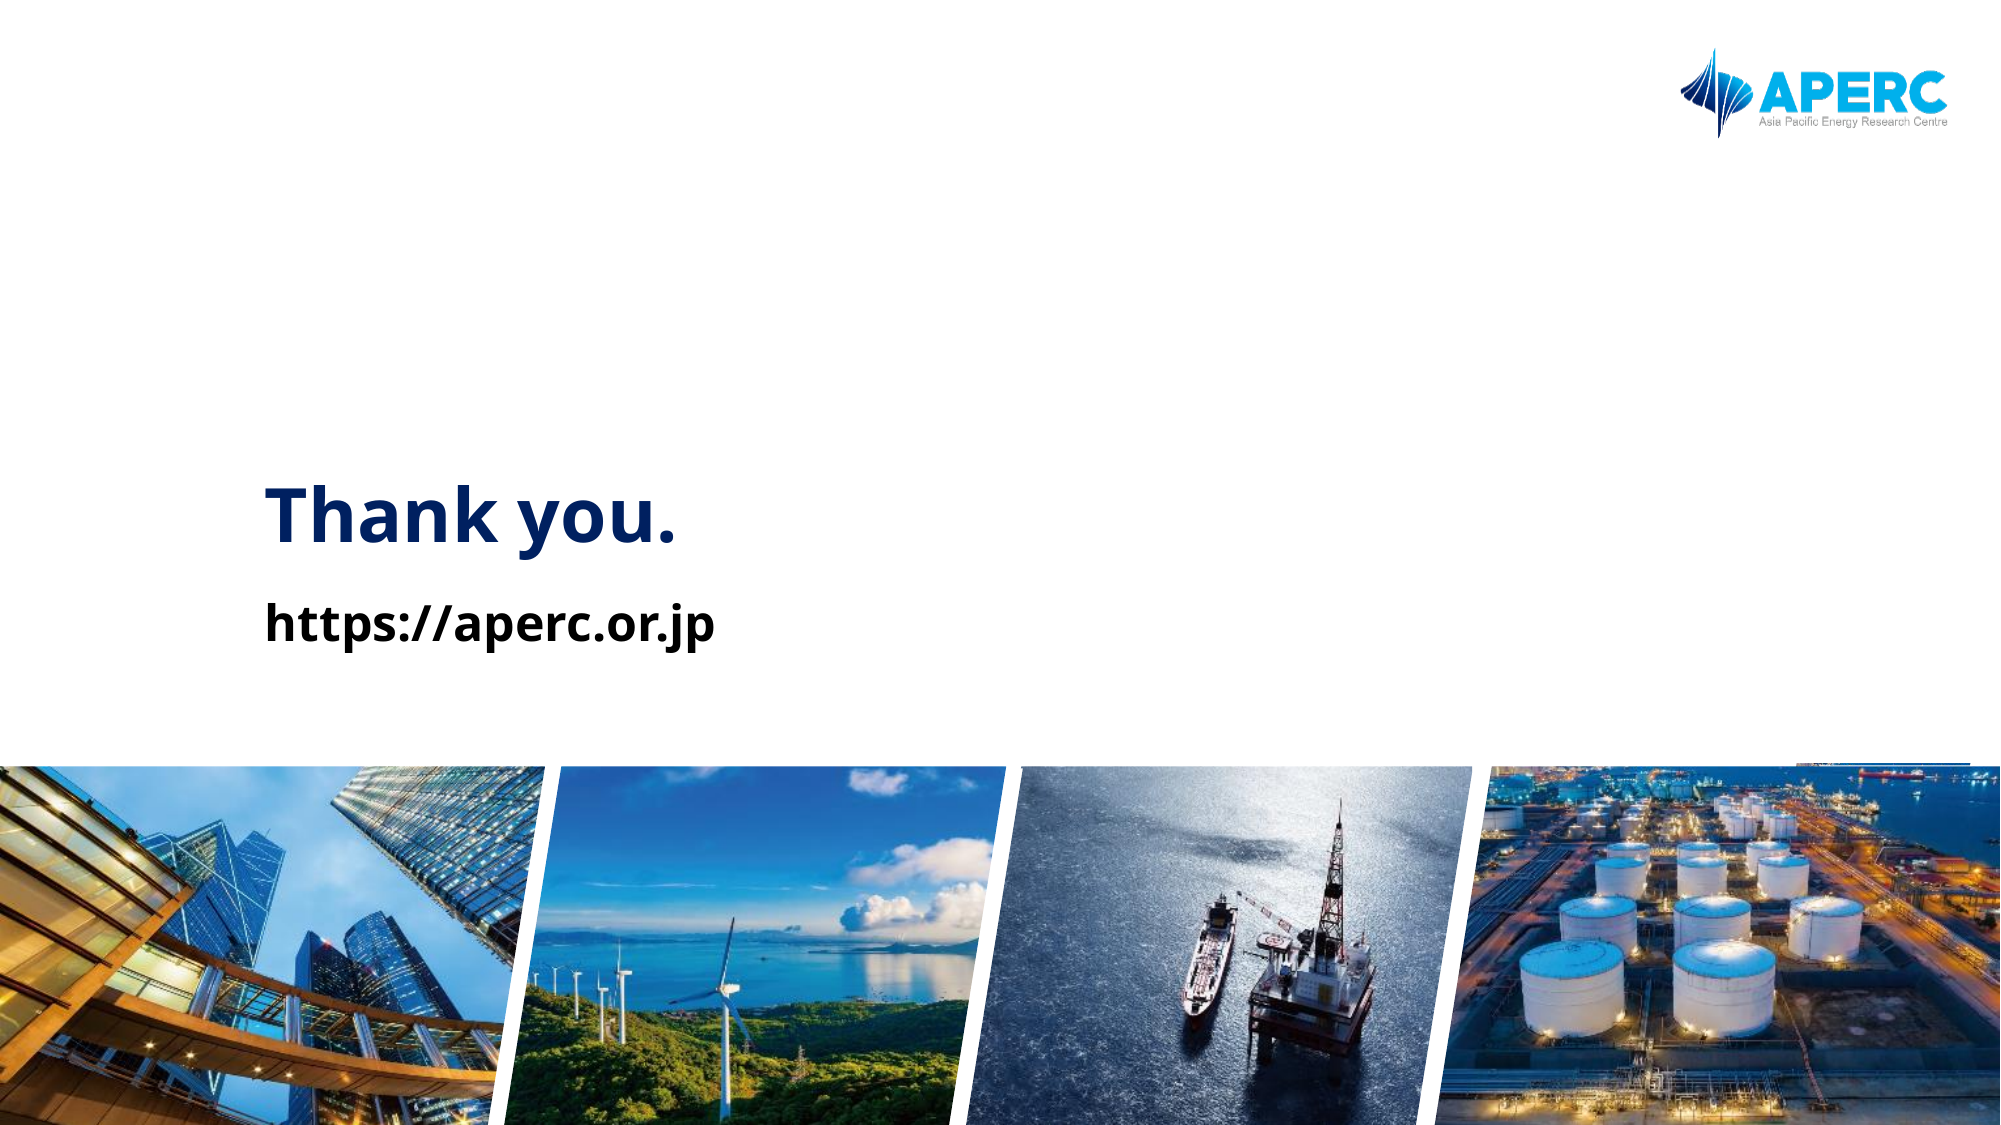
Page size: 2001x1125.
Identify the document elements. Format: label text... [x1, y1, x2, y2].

picture [1677, 44, 1951, 142]
picture [1434, 763, 2000, 1125]
picture [504, 766, 1007, 1125]
subtitle https://aperc.or.jp [249, 584, 1750, 764]
picture [966, 766, 1473, 1125]
title Thank you. [249, 174, 1750, 566]
picture [0, 766, 545, 1125]
